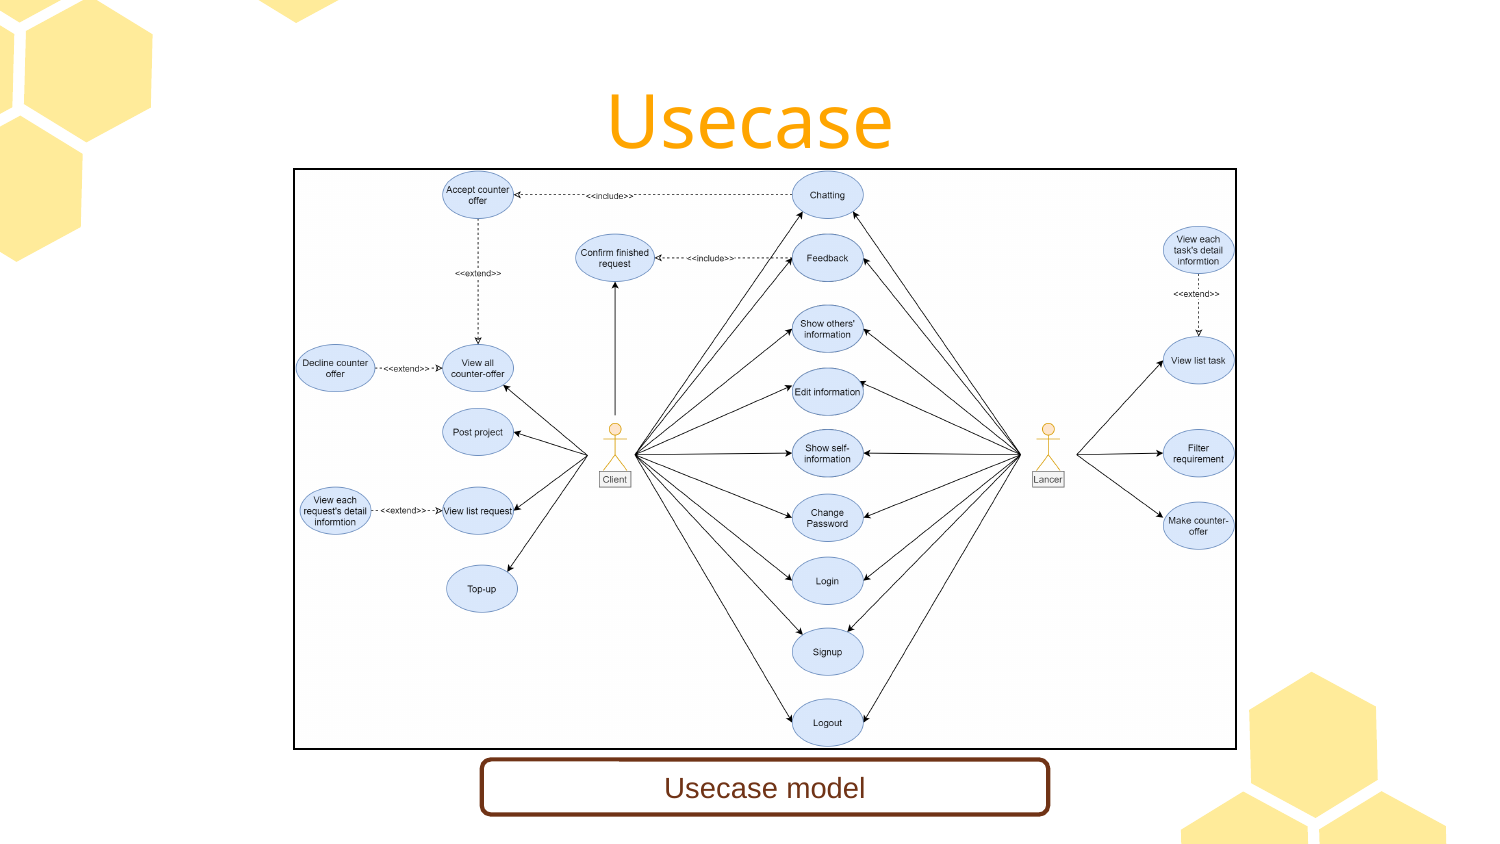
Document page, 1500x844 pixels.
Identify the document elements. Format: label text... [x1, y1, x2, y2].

text_box Usecase model [479, 757, 1051, 817]
title Usecase [76, 58, 1424, 168]
picture [294, 169, 1236, 749]
